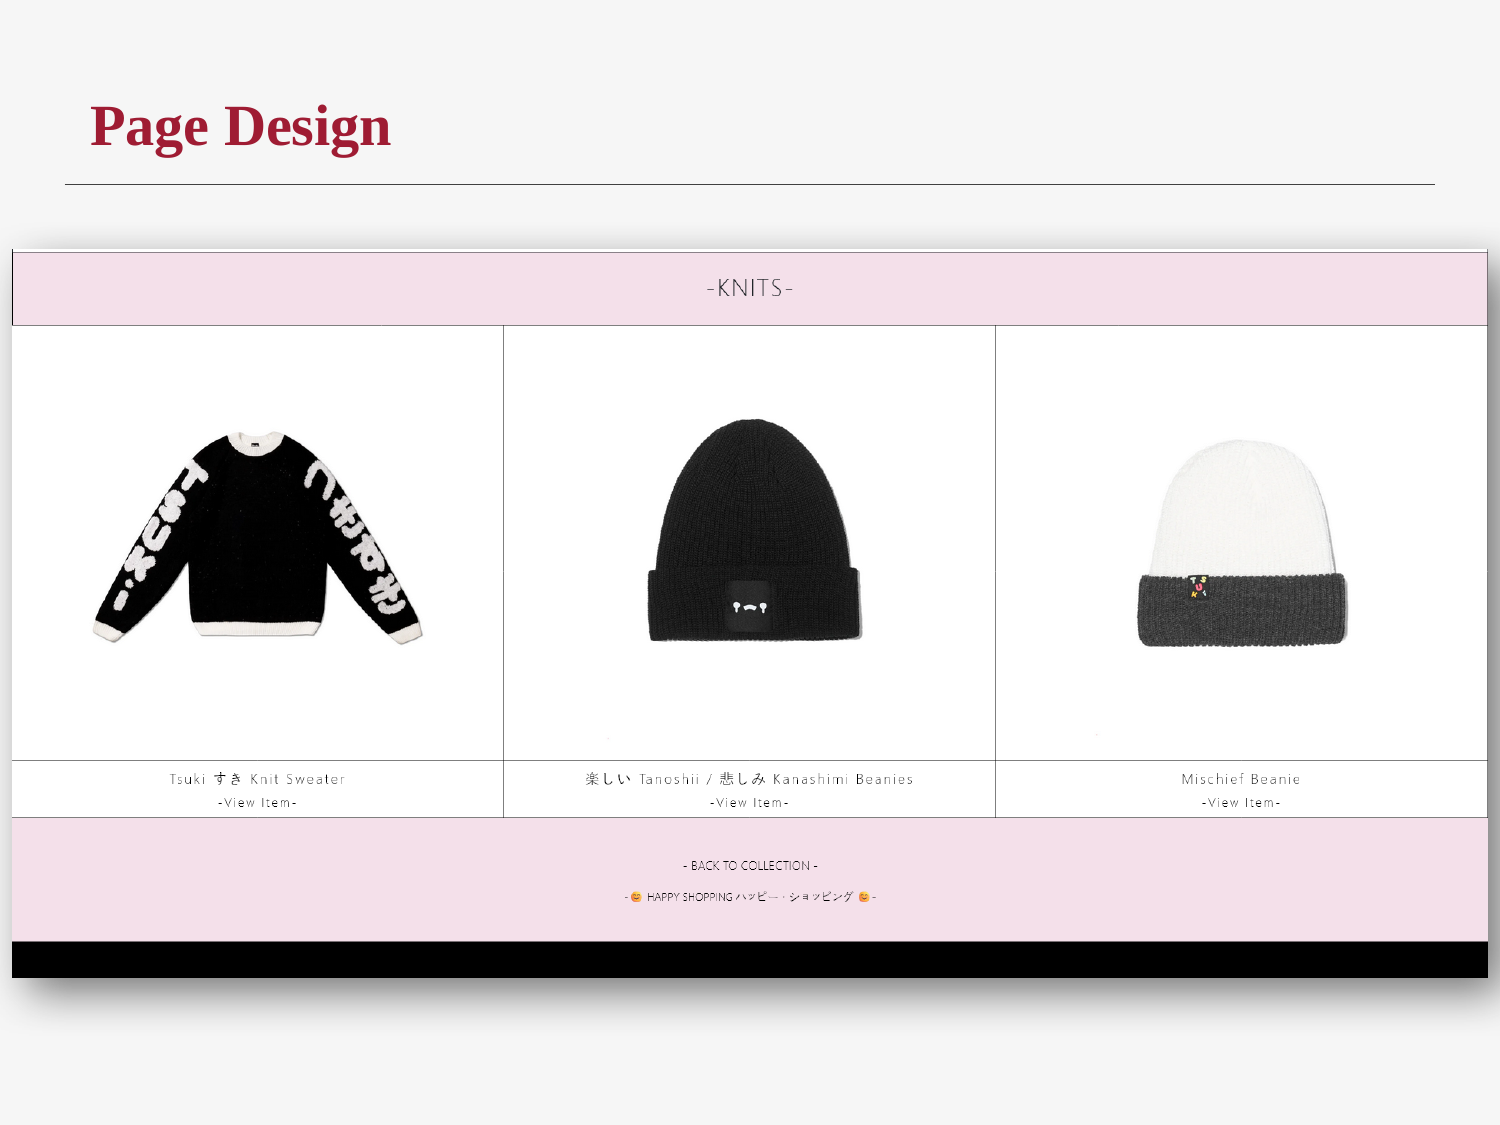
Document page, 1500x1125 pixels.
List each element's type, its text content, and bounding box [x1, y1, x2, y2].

picture [0, 249, 1500, 1125]
title Page Design [12, 42, 500, 246]
